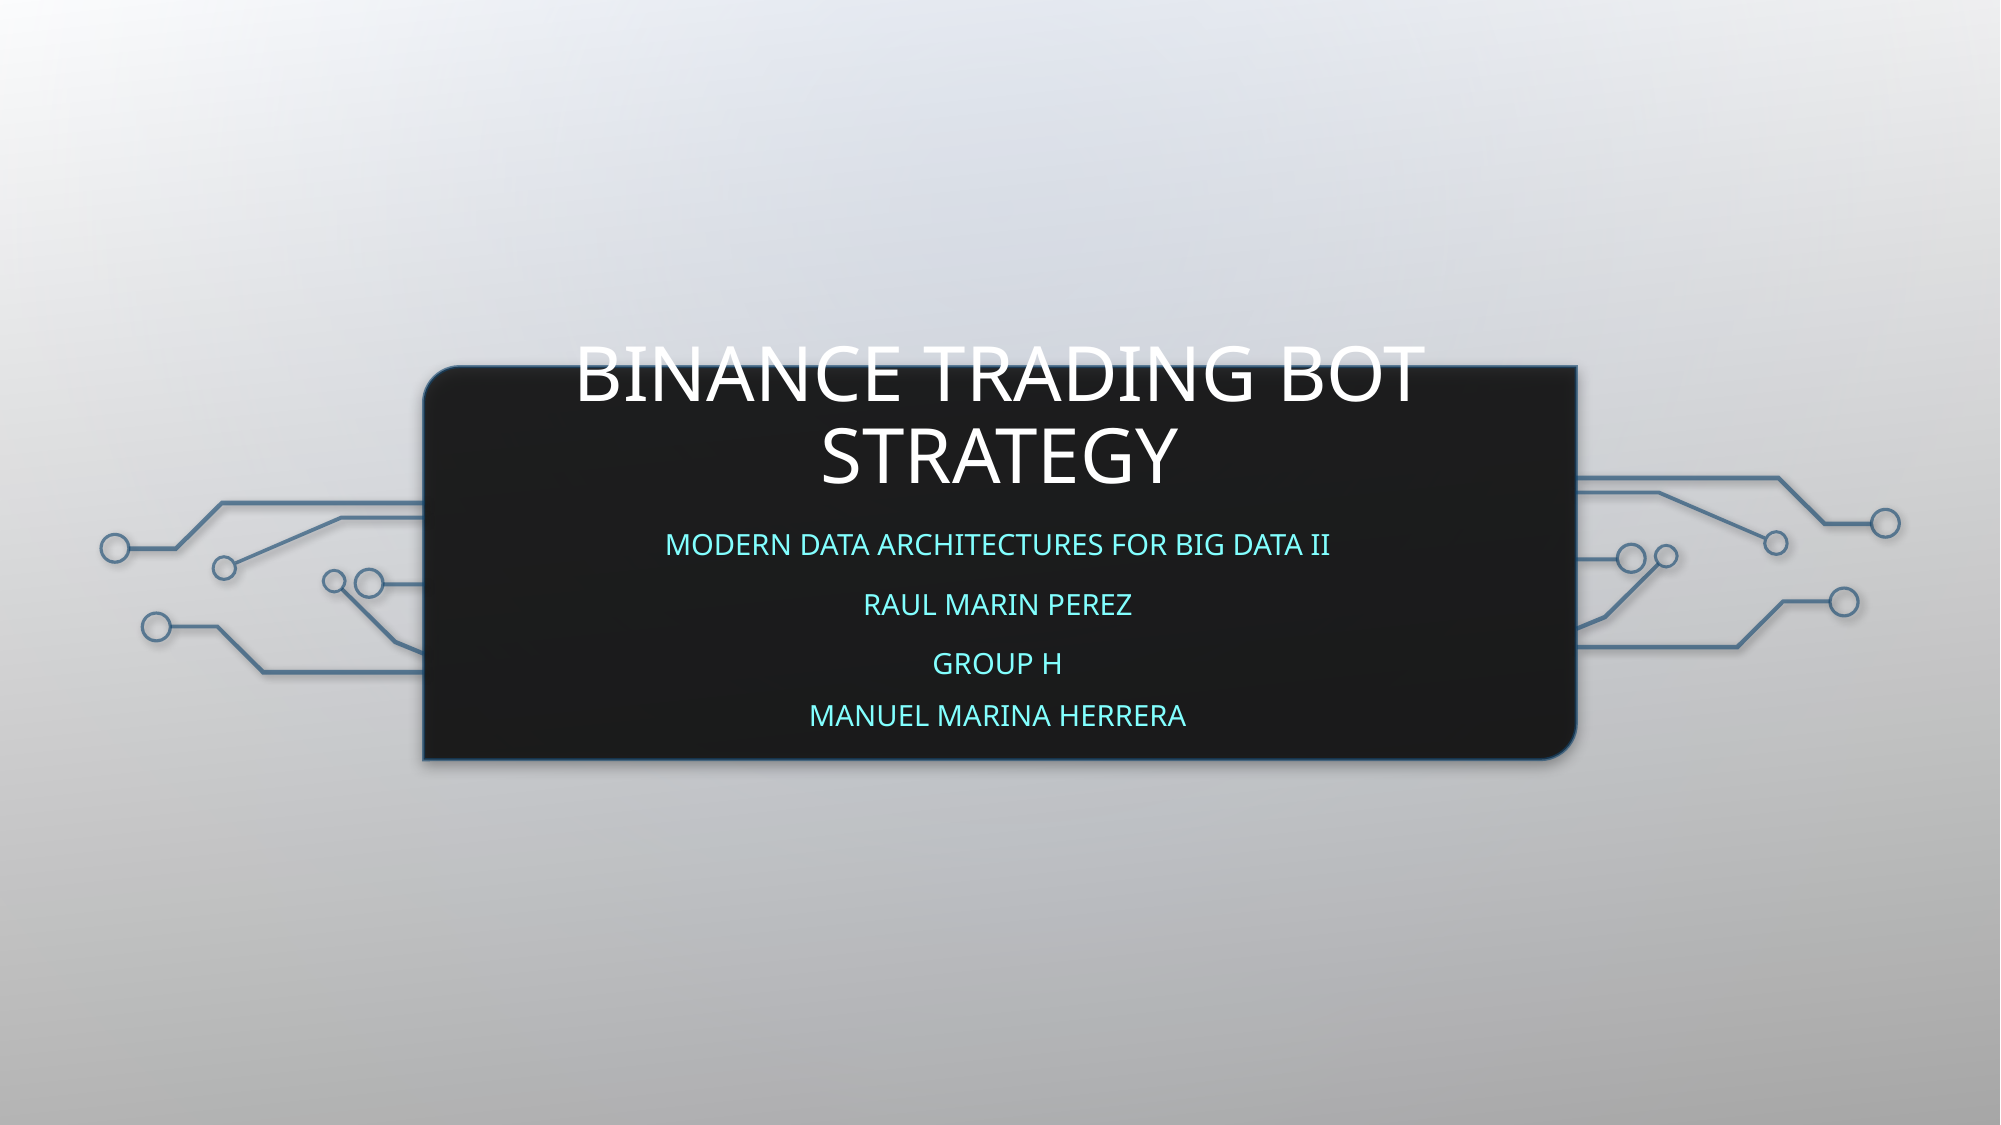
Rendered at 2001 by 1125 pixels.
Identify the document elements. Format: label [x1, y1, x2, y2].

text_box [0, 0, 2000, 1125]
text_box [99, 475, 1902, 675]
